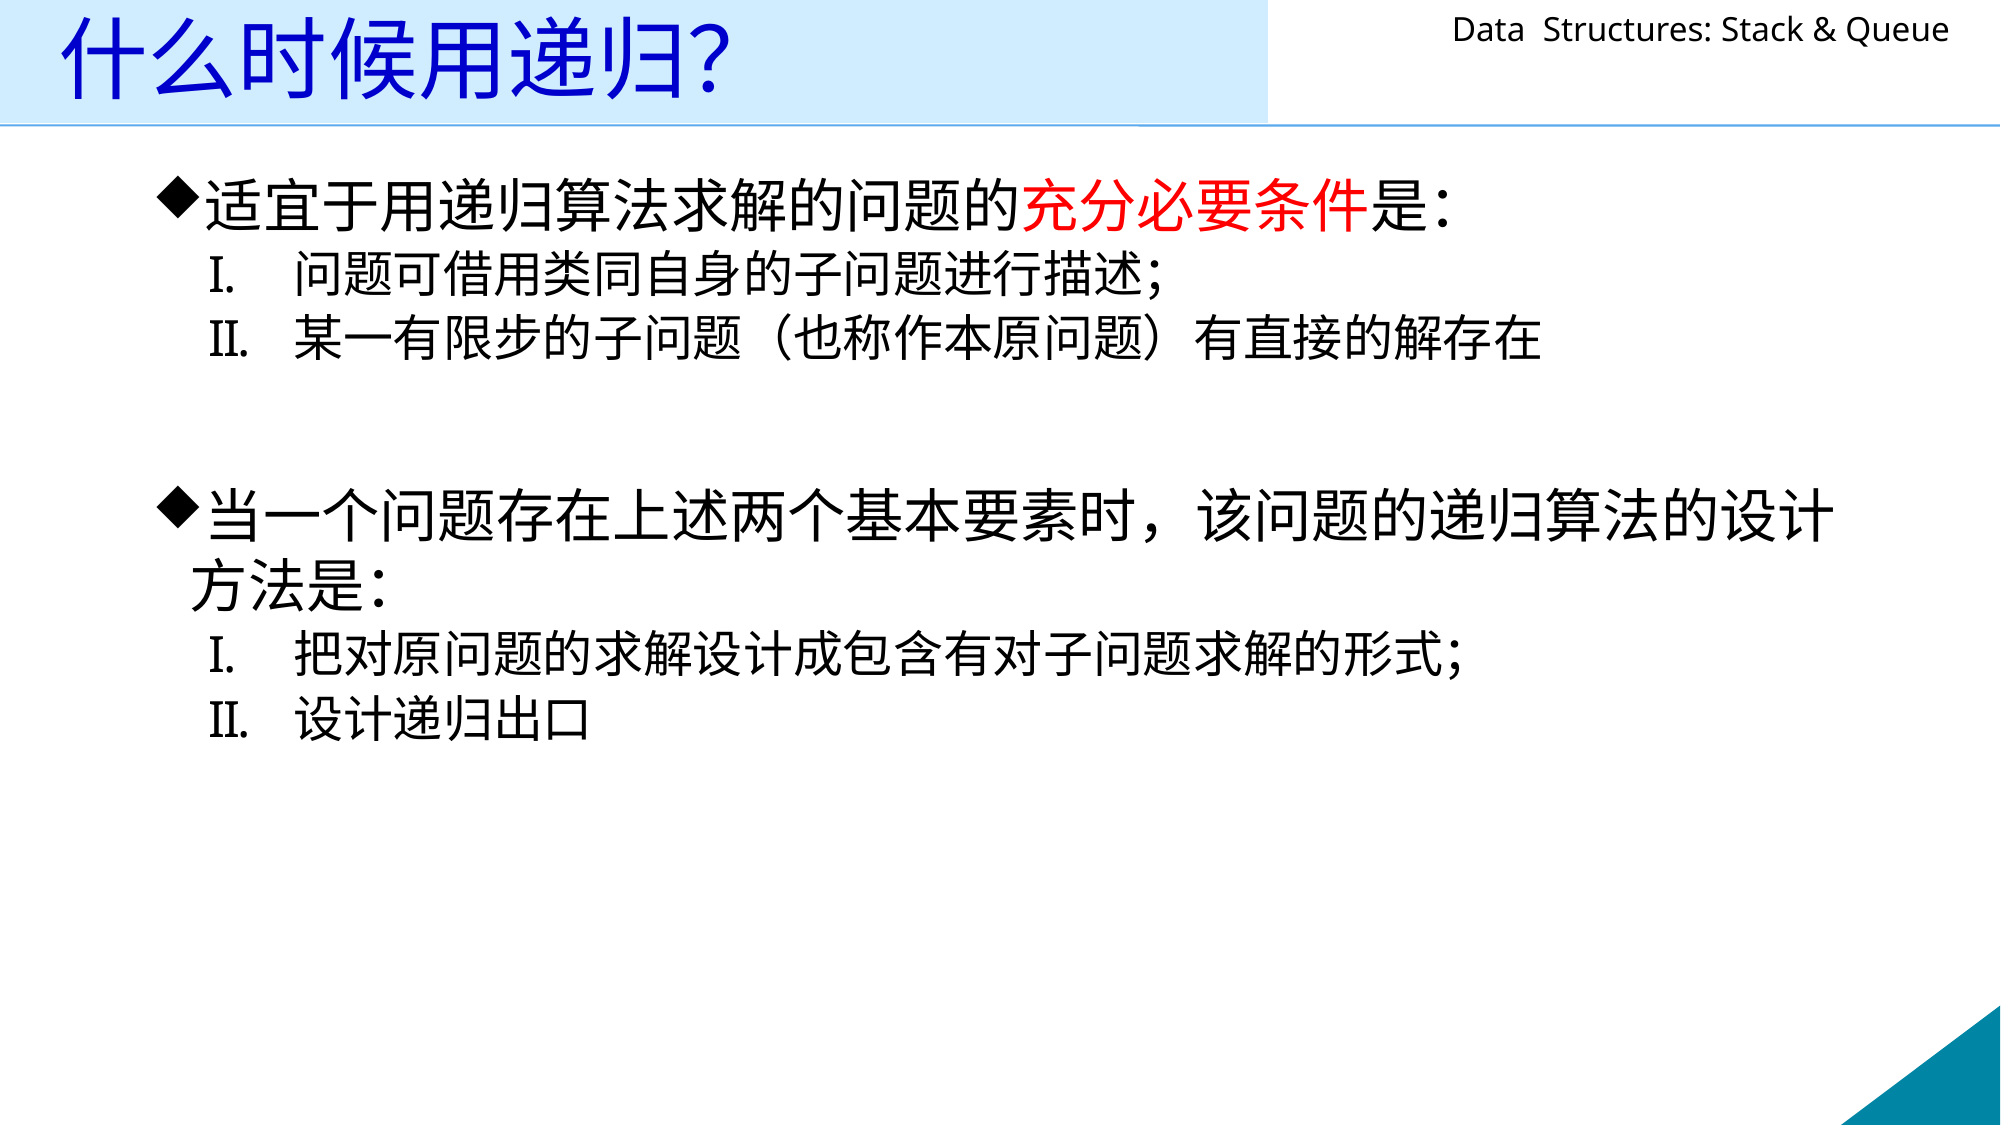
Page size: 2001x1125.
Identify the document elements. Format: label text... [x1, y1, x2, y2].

title 什么时候用递归？ [43, 7, 1769, 121]
list 适宜于用递归算法求解的问题的充分必要条件是： 问题可借用类同自身的子问题进行描述； 某一有限步的子问题（也称作本原问题）有直接的解存在 当一个问题存在上述两个基本要素时，该问题的递归算法的设计方法是： 把对原问题的求解设计成包含有对子问题求解的形式； 设计递归出口 [137, 161, 1863, 1014]
